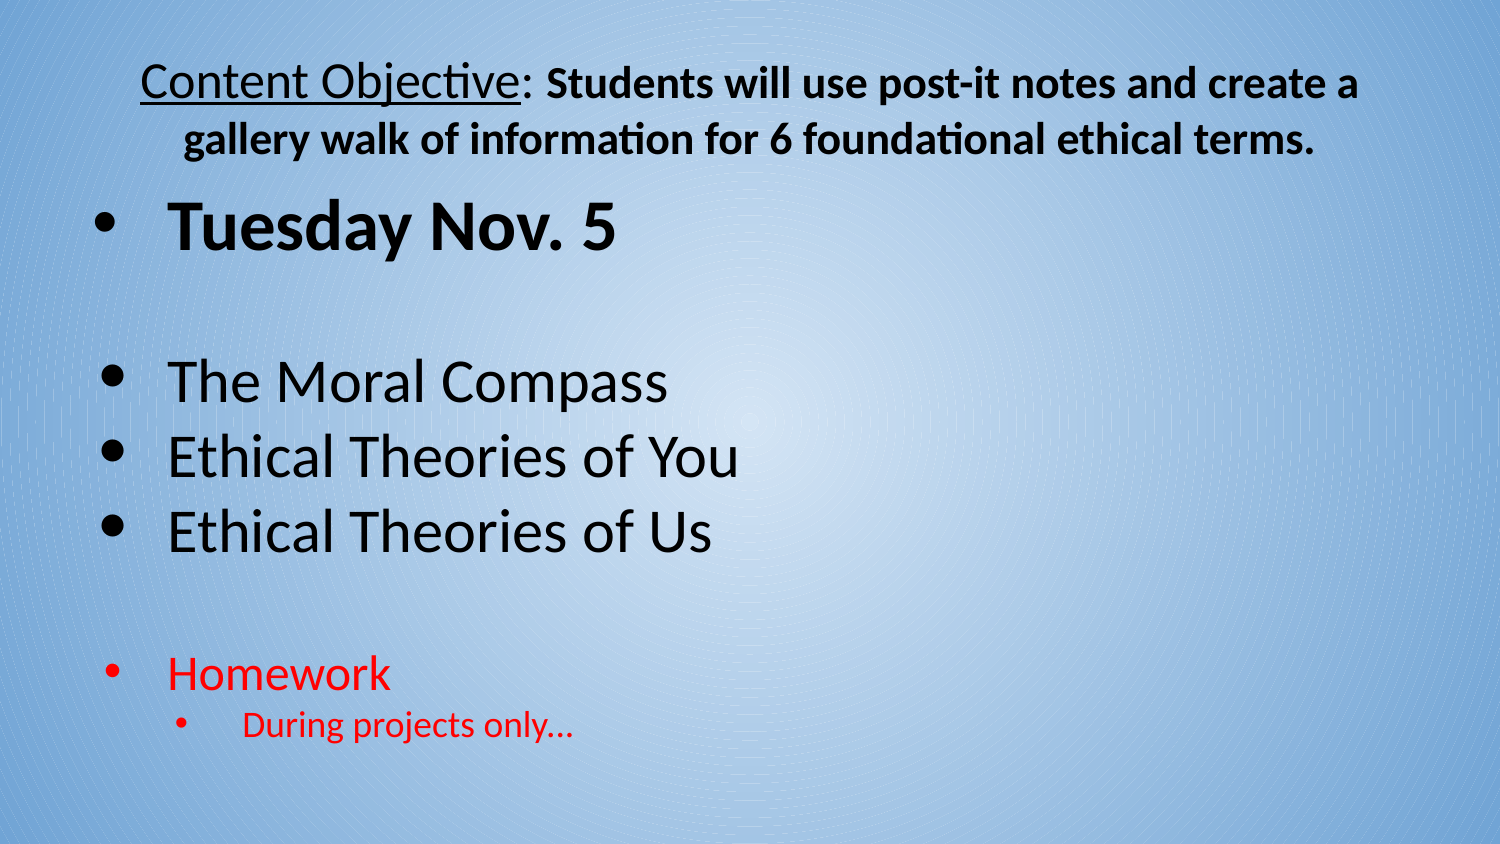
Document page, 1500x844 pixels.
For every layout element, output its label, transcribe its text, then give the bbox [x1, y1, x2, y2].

text_box Content Objective: Students will use post-it notes and create a gallery walk of information for 6 foundational ethical terms. [81, 30, 1419, 176]
text_box Tuesday Nov. 5 The Moral Compass Ethical Theories of You Ethical Theories of Us Homework During projects only... [77, 162, 1423, 823]
